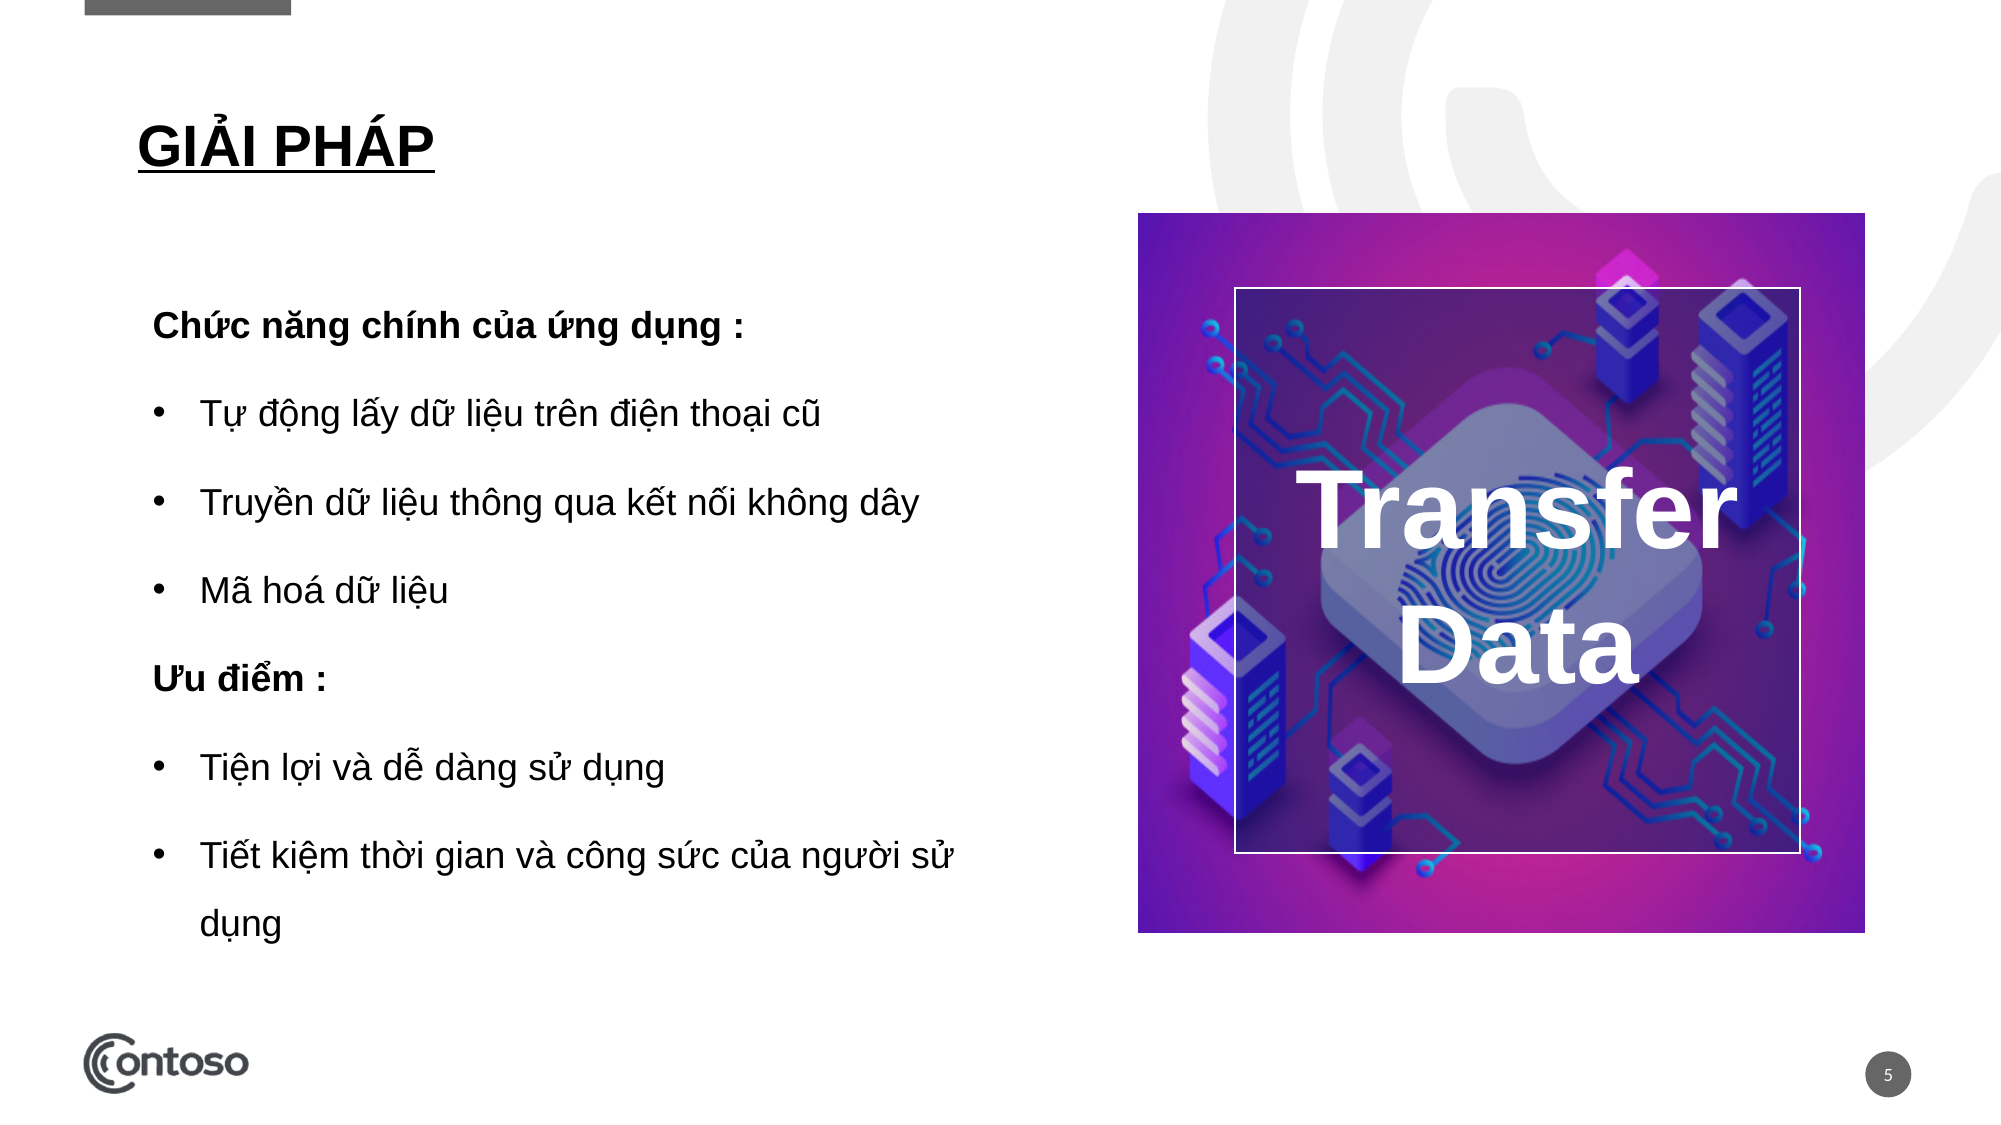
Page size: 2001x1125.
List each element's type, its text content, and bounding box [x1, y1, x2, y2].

slide_number 5 [1864, 1059, 1913, 1090]
title Giải pháp [137, 75, 783, 179]
list Chức năng chính của ứng dụng : Tự động lấy dữ liệu trên điện thoại cũ Truyền dữ liệu thông qua kết nối không dây Mã hoá dữ liệu Ưu điểm : Tiện lợi và dễ dàng sử dụng Tiết kiệm thời gian và công sức của người sử dụng [137, 251, 983, 1059]
picture [1138, 213, 1865, 933]
